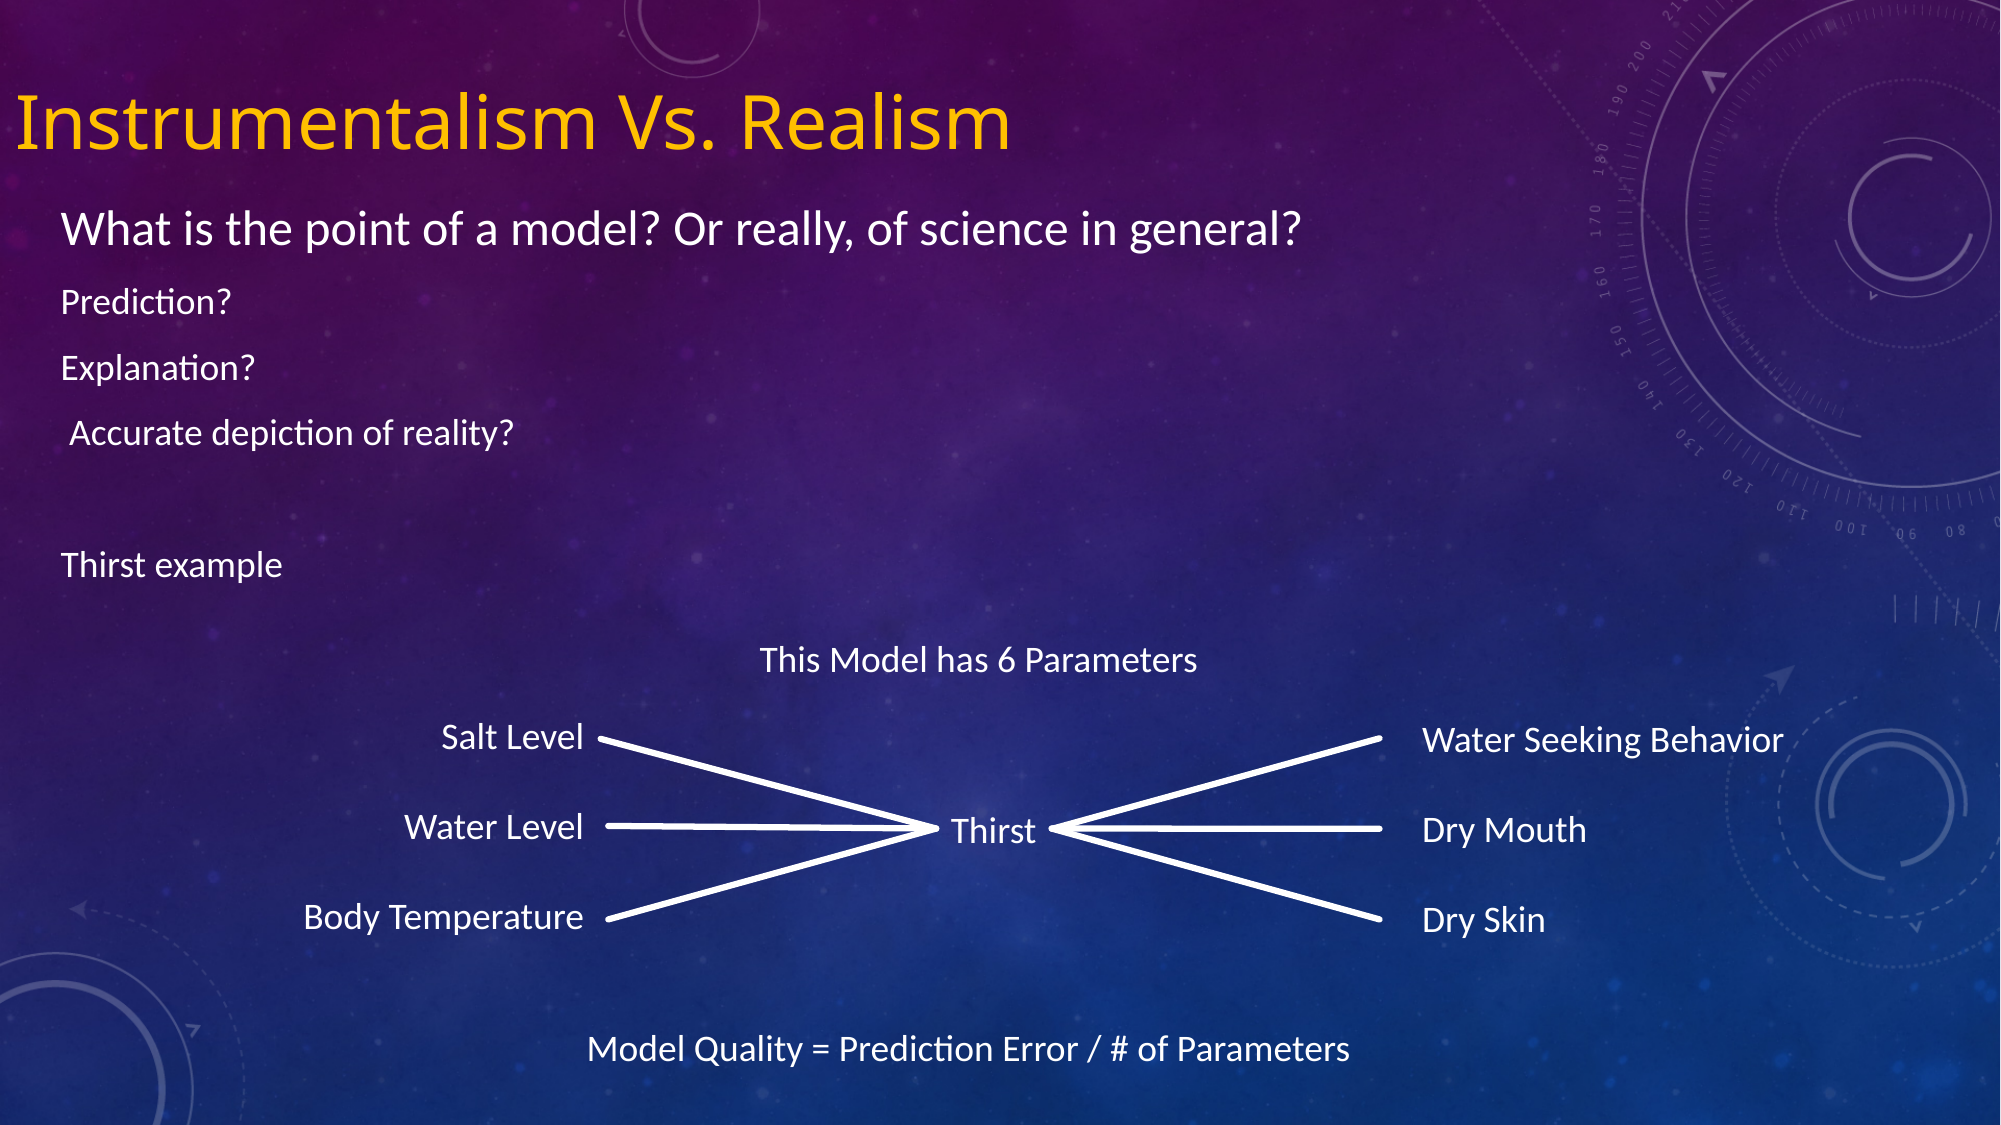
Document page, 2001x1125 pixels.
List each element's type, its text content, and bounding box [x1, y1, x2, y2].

text_box Salt Level Water Level Body Temperature [288, 704, 599, 944]
list What is the point of a model? Or really, of science in general? Prediction? Explanation? Accurate depiction of reality? Thirst example [45, 188, 1708, 787]
text_box This Model has 6 Parameters [744, 627, 1214, 688]
text_box Water Seeking Behavior Dry Mouth Dry Skin [1407, 707, 1800, 948]
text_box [600, 738, 1380, 920]
title Instrumentalism Vs. Realism [0, 0, 1662, 239]
picture [0, 0, 2001, 1125]
text_box Model Quality = Prediction Error / # of Parameters [571, 1016, 1367, 1077]
